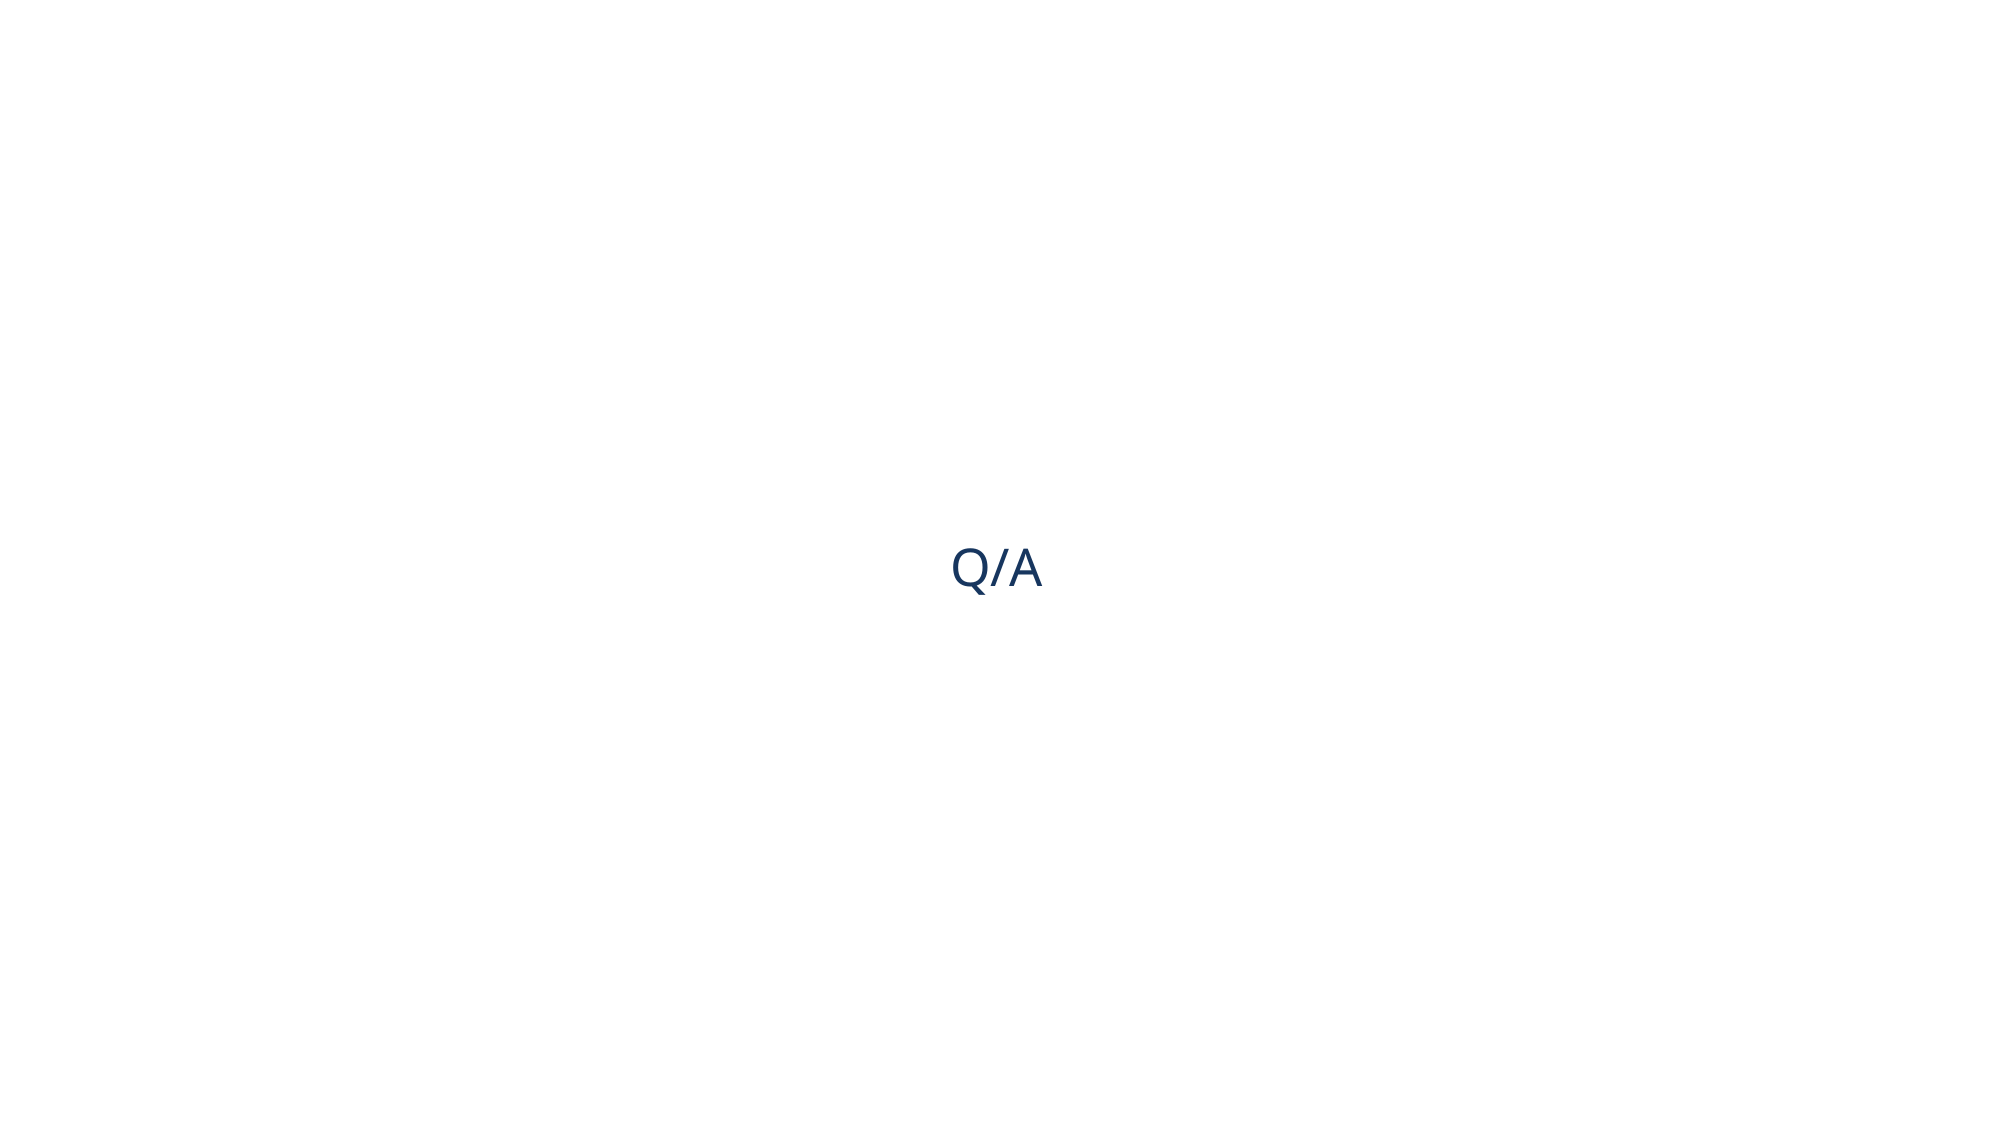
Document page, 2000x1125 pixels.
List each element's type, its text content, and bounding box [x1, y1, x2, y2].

text_box Q/A [935, 527, 1065, 598]
